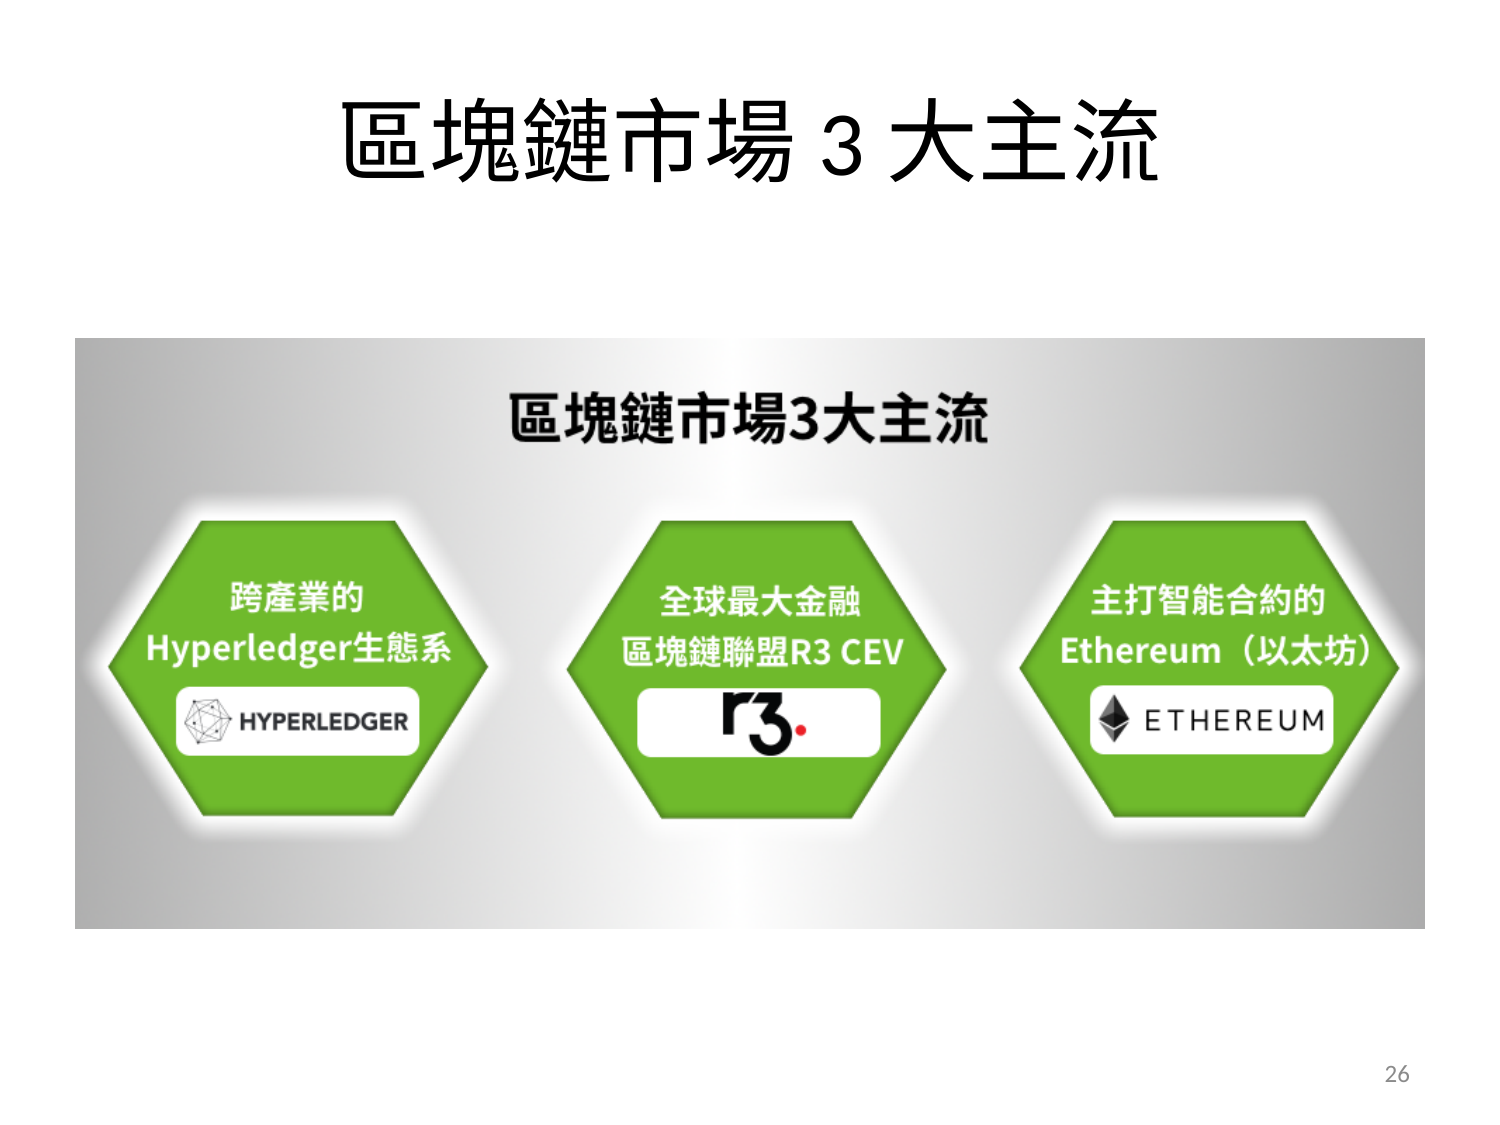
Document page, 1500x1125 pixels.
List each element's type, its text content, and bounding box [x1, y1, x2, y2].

title 區塊鏈市場3大主流 [75, 45, 1425, 233]
slide_number 26 [1074, 1042, 1425, 1103]
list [74, 338, 1426, 930]
